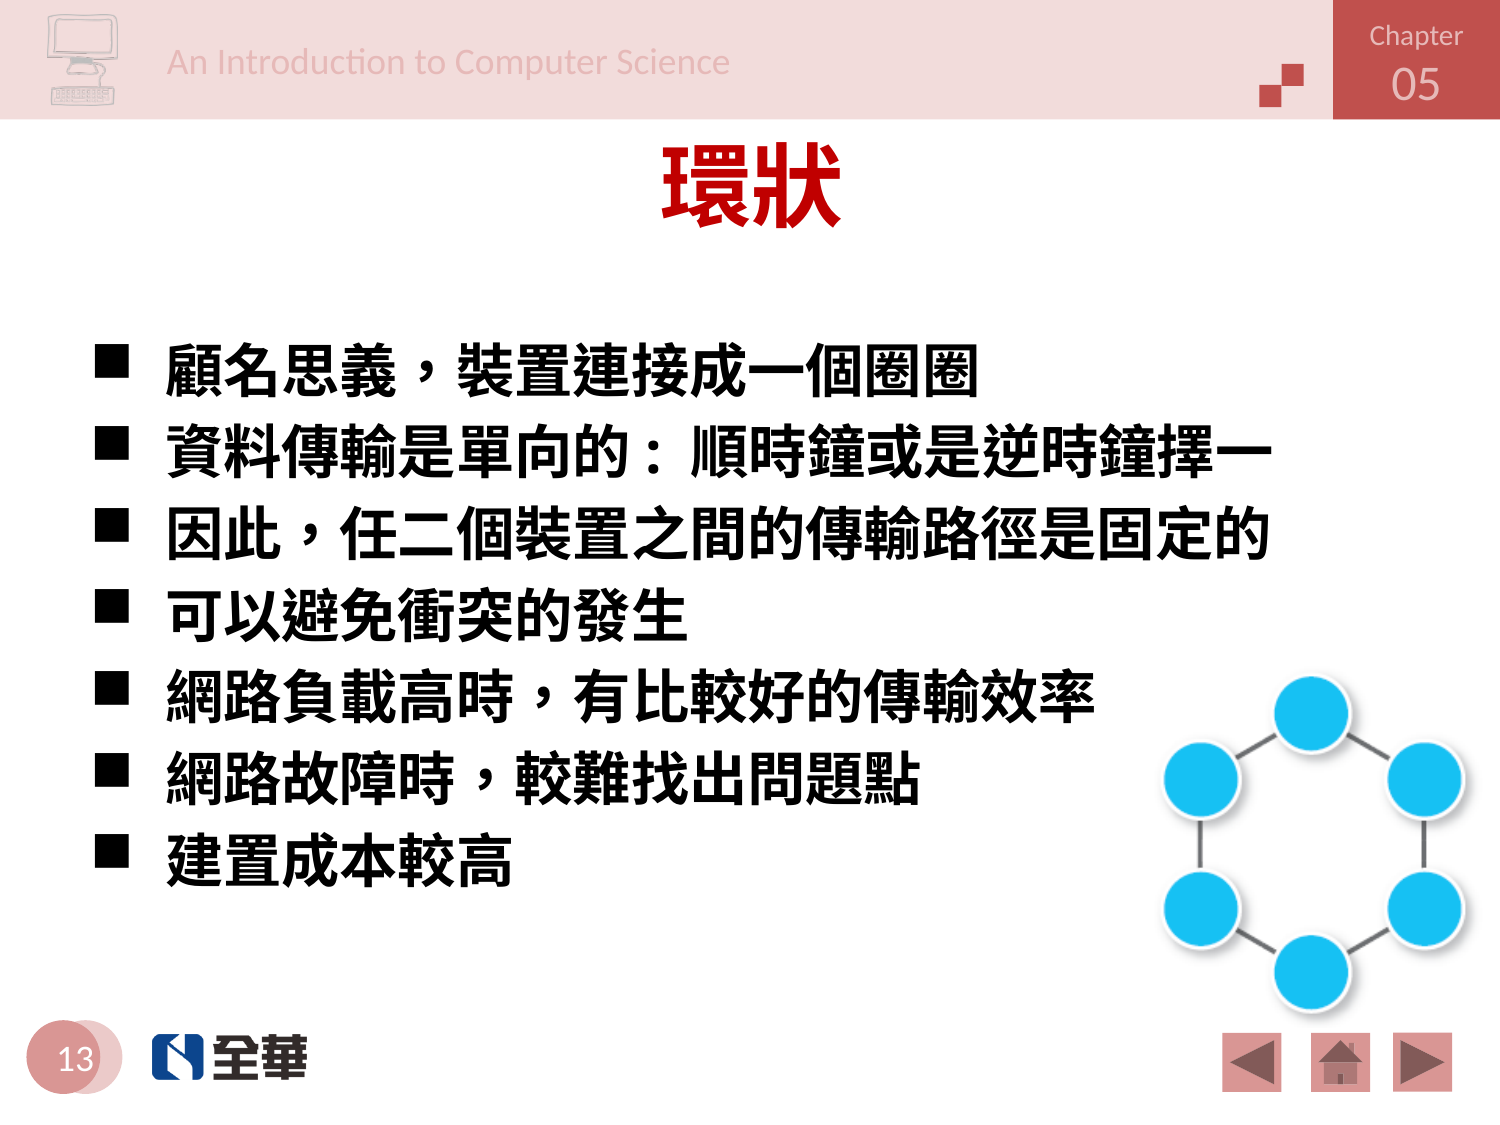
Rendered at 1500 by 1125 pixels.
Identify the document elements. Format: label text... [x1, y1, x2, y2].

picture [152, 1034, 307, 1080]
list 顧名思義，裝置連接成一個圈圈 資料傳輸是單向的: 順時鐘或是逆時鐘擇一 因此，任二個裝置之間的傳輸路徑是固定的 可以避免衝突的發生 網路負載高時，有比較好的傳輸效率 網路故障時，較難找出問題點 建置成本較高 [75, 326, 1425, 1005]
picture [1113, 661, 1500, 1028]
picture [47, 14, 118, 106]
title 環狀 [76, 90, 1427, 278]
